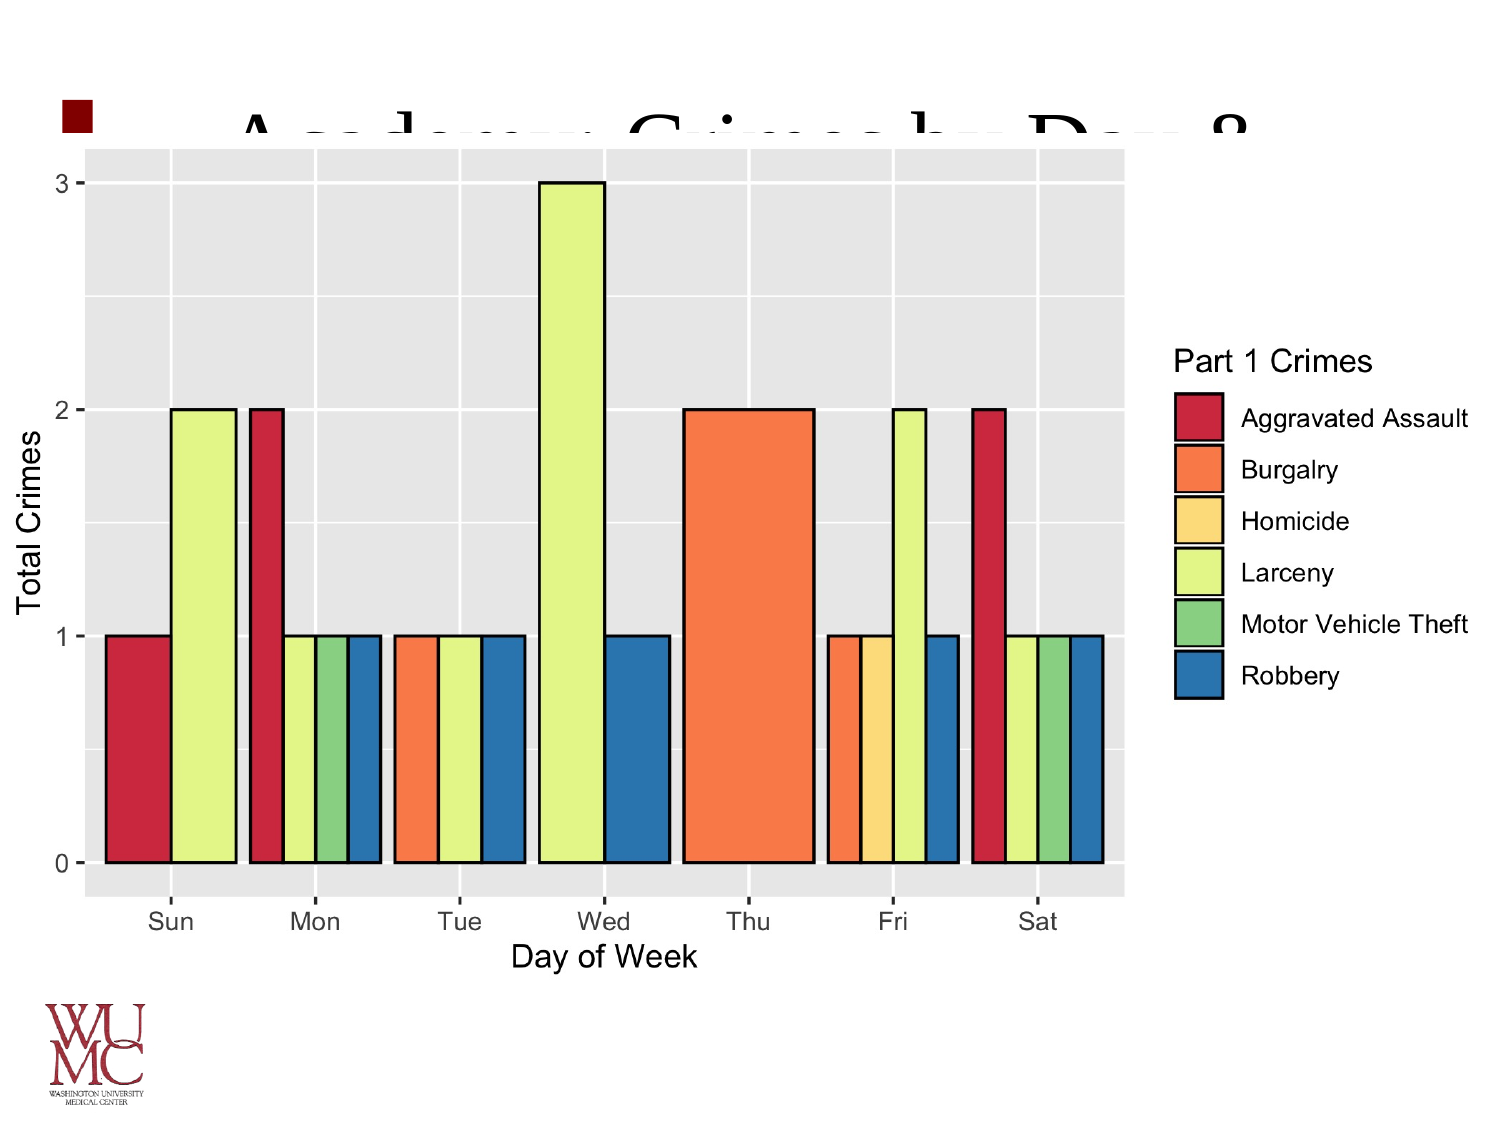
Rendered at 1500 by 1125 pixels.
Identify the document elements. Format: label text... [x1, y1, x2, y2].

picture [0, 133, 1500, 990]
title Academy: Crimes by Day & Category [112, 99, 1388, 131]
picture [41, 996, 156, 1113]
